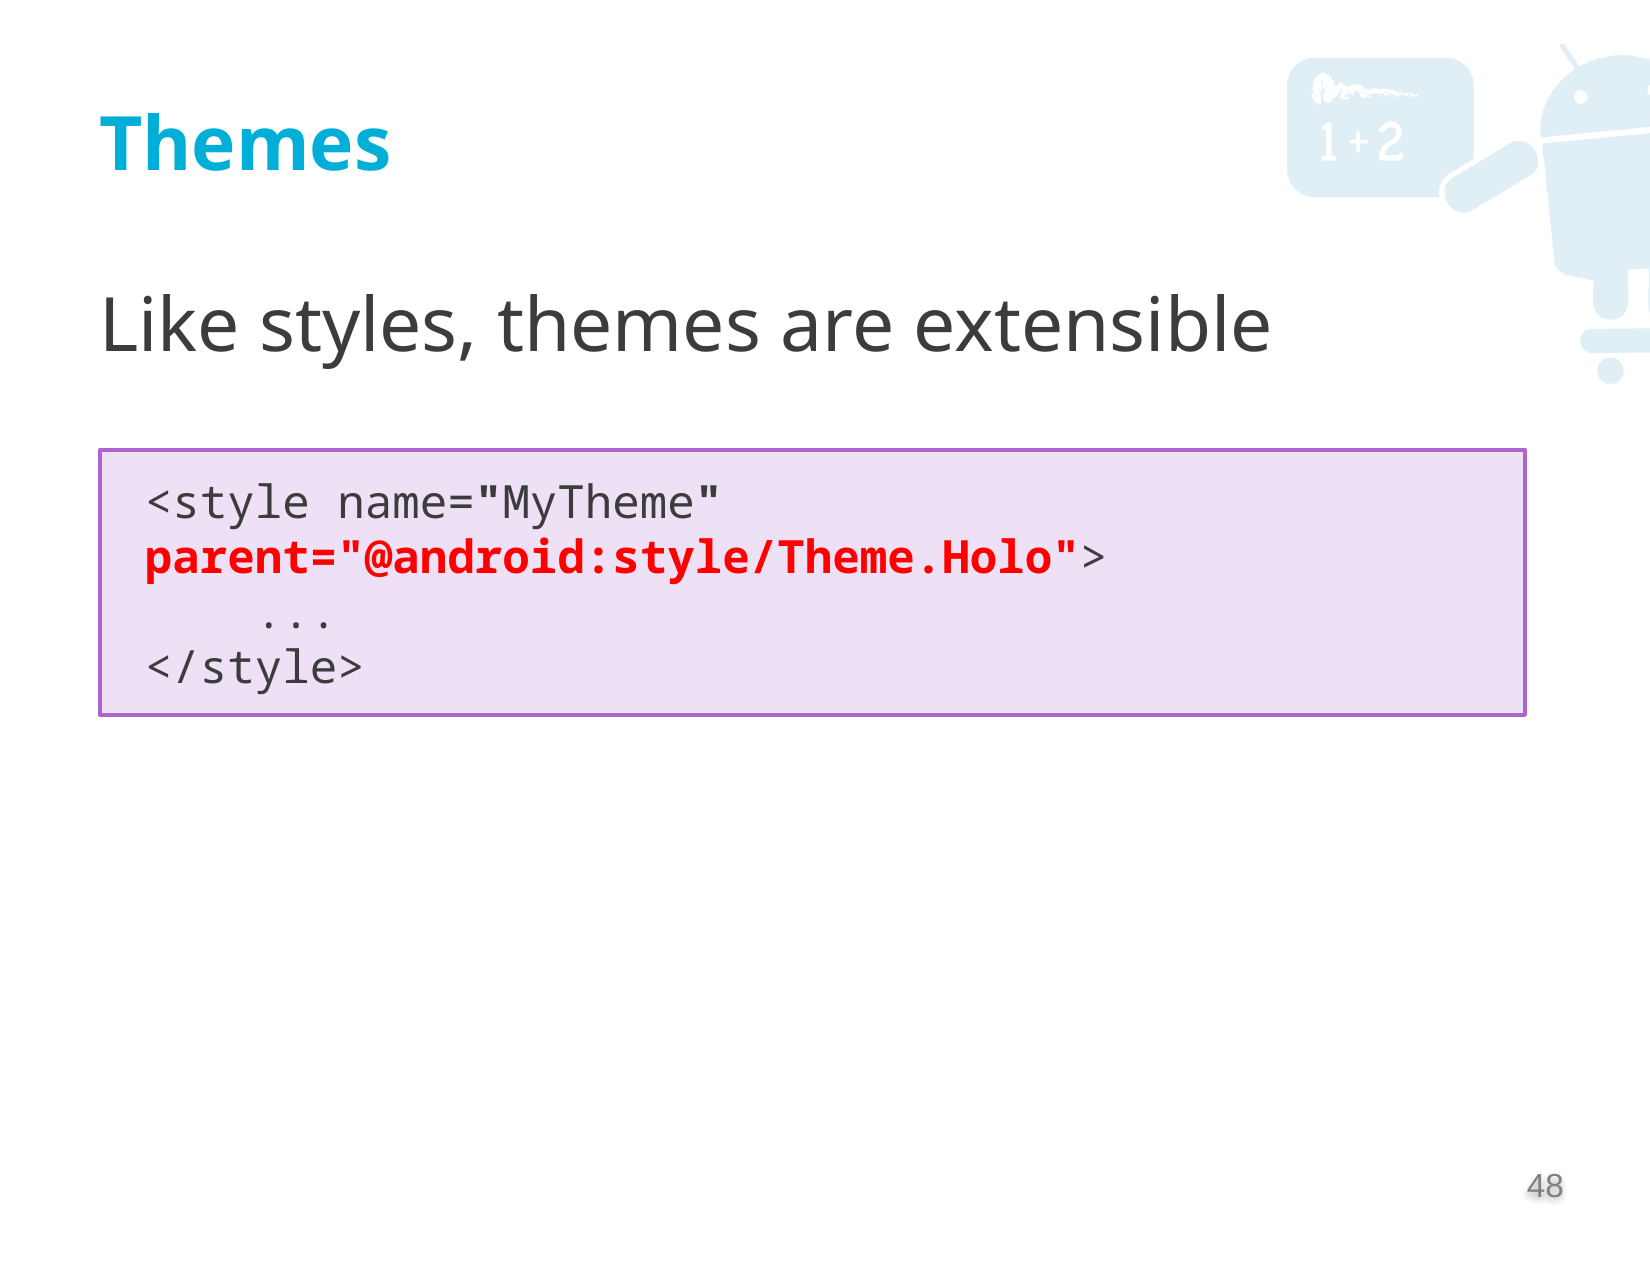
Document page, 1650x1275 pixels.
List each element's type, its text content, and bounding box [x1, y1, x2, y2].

list Like styles, themes are extensible [82, 267, 1568, 1135]
title Themes [82, 50, 1568, 230]
text_box <style name="MyTheme" parent="@android:style/Theme.Holo"> ... </style> [98, 448, 1527, 717]
